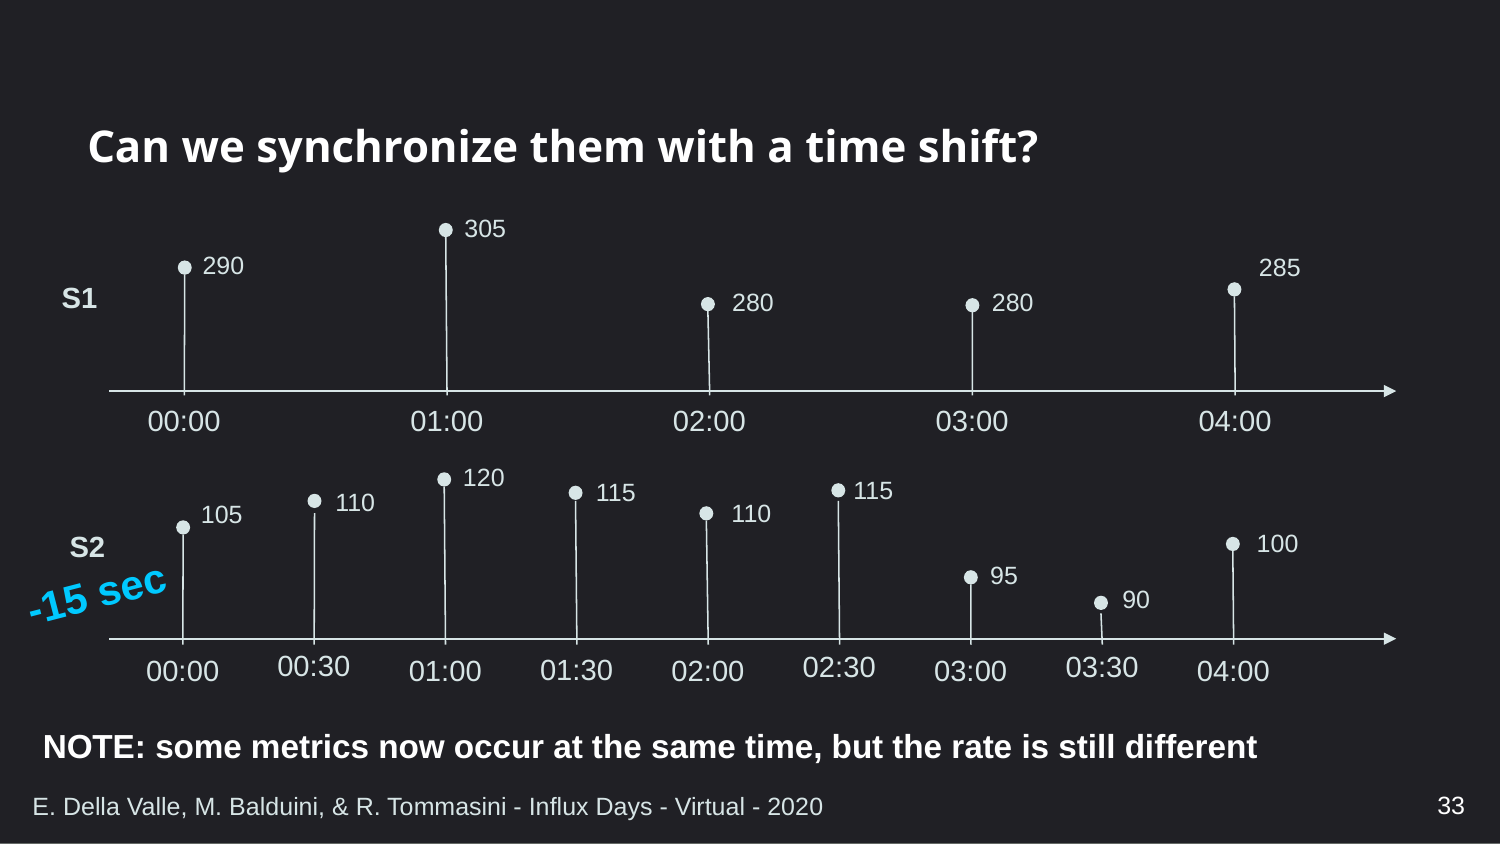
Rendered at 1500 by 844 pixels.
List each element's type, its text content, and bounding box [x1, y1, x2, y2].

text_box S1 [46, 272, 113, 322]
text_box S2 [54, 520, 121, 568]
text_box 120 [448, 454, 520, 499]
text_box [1225, 280, 1244, 298]
text_box 110 [716, 490, 782, 535]
text_box [963, 296, 977, 315]
text_box [698, 294, 717, 313]
text_box 95 [975, 552, 1034, 598]
text_box 04:00 [1183, 400, 1287, 445]
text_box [787, 482, 892, 692]
slide_number 33 [1142, 782, 1481, 828]
text_box 280 [717, 278, 790, 324]
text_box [262, 493, 367, 691]
text_box [436, 220, 449, 239]
text_box 115 [581, 469, 651, 515]
text_box 110 [320, 479, 388, 524]
text_box 105 [186, 491, 258, 537]
text_box [175, 258, 187, 277]
text_box 90 [1107, 575, 1166, 621]
text_box -15 sec [4, 550, 125, 645]
text_box 03:00 [920, 400, 1024, 445]
text_box 115 [838, 466, 909, 512]
footer E. Della Valle, M. Balduini, & R. Tommasini - Influx Days - Virtual - 2020 [17, 783, 1135, 828]
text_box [524, 485, 629, 695]
text_box 305 [449, 204, 522, 250]
text_box 290 [187, 242, 260, 287]
text_box 280 [977, 278, 1049, 324]
text_box NOTE: some metrics now occur at the same time, but the rate is still different [28, 717, 1275, 773]
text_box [1050, 595, 1155, 692]
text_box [656, 506, 761, 696]
text_box 01:00 [395, 400, 499, 445]
text_box 02:00 [658, 400, 762, 445]
title Can we synchronize them with a time shift? [76, 99, 1423, 196]
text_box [1181, 536, 1286, 696]
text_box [393, 471, 498, 696]
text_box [130, 520, 235, 696]
text_box 100 [1241, 519, 1314, 565]
text_box 00:00 [132, 400, 236, 445]
text_box 285 [1244, 244, 1316, 289]
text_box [918, 569, 1023, 696]
